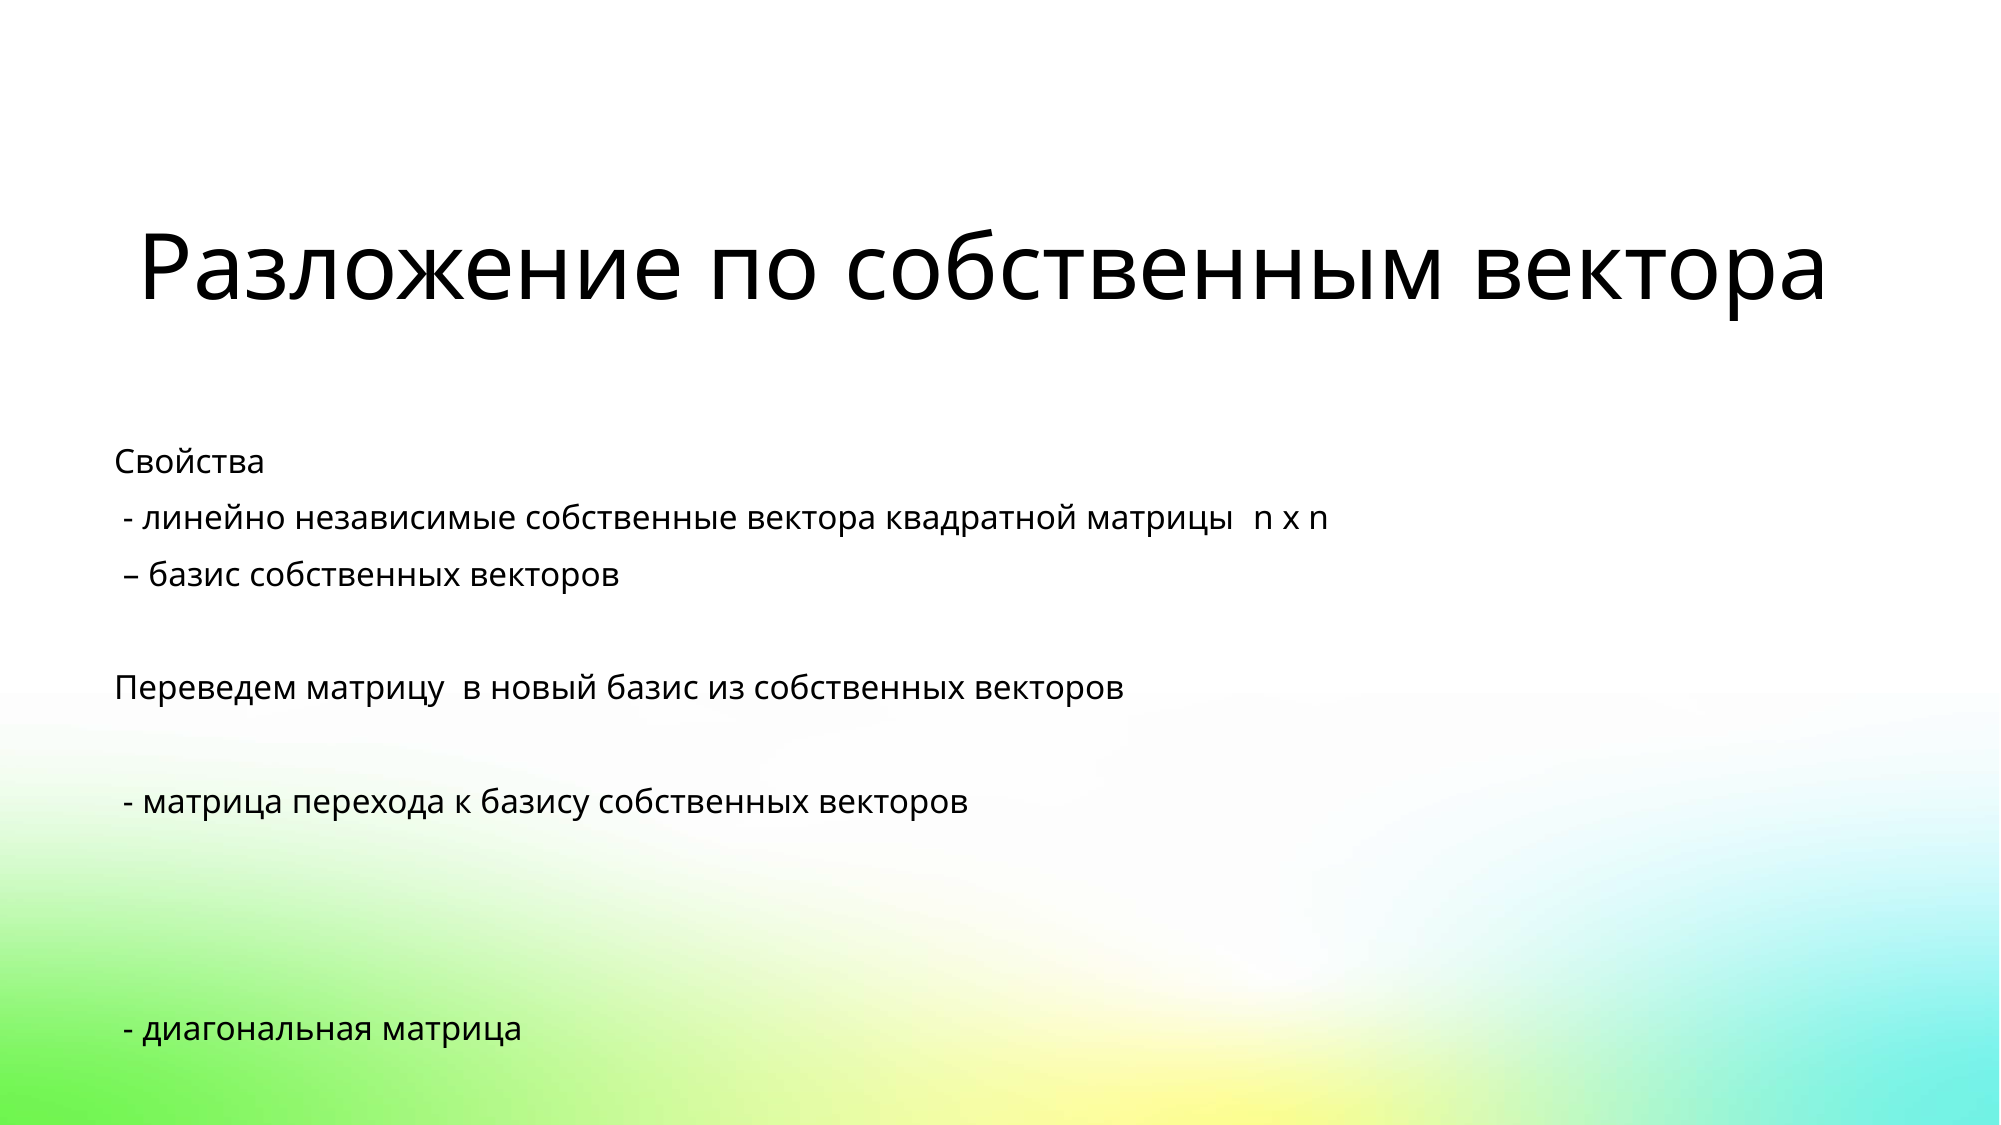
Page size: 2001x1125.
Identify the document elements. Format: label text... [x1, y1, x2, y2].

picture [1090, 693, 1100, 697]
picture [516, 693, 526, 697]
picture [774, 693, 784, 697]
text_box Разложение по собственным вектора [137, 208, 1839, 357]
picture [0, 693, 2000, 1125]
picture [1049, 693, 1059, 697]
